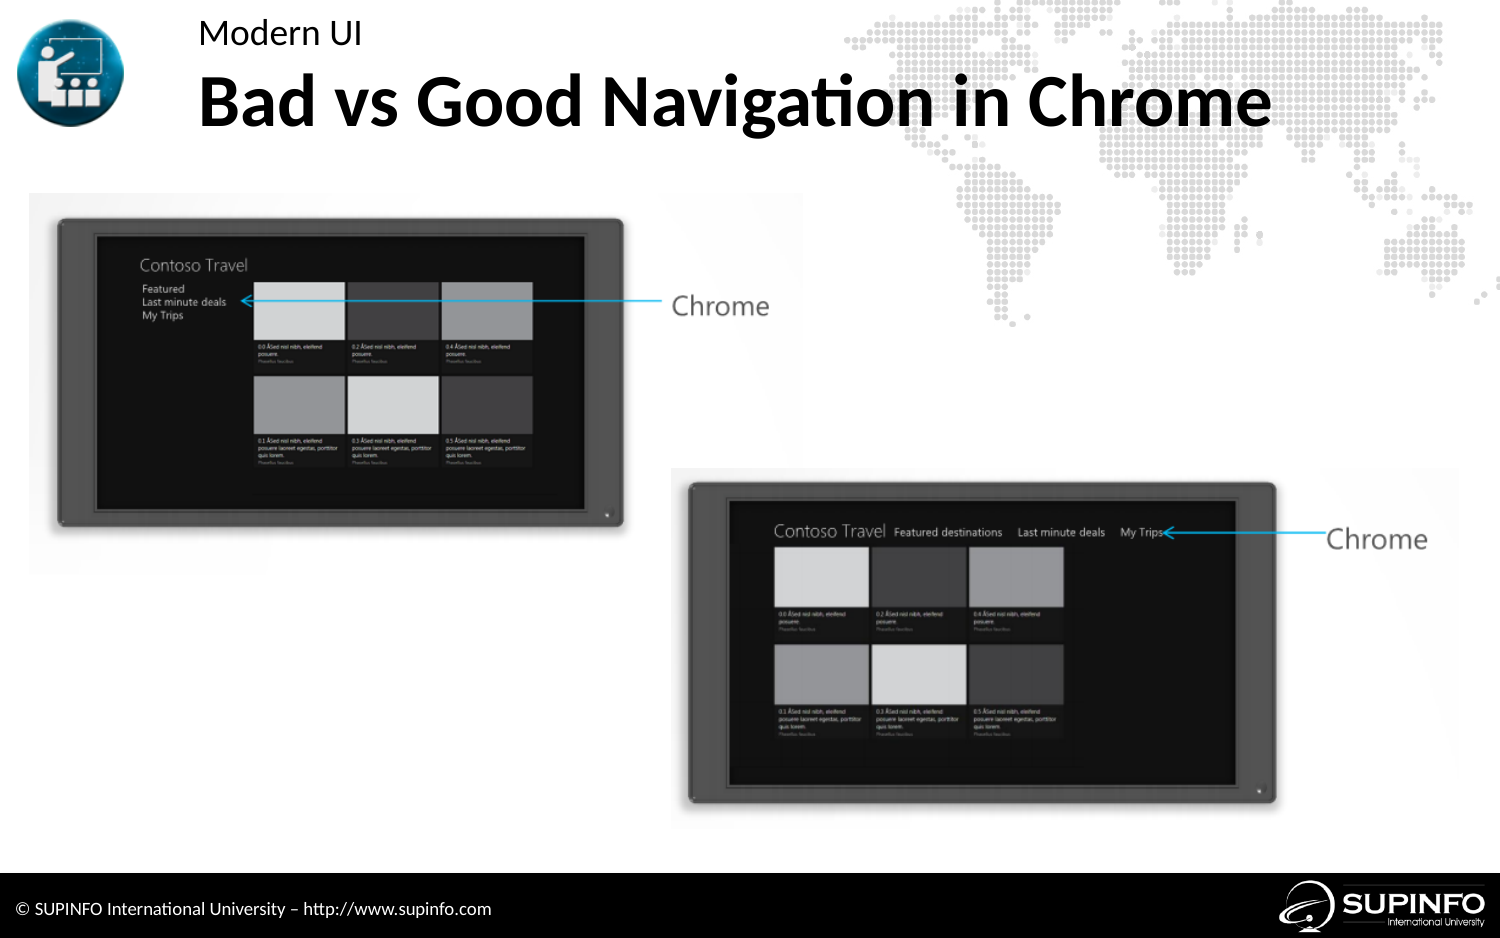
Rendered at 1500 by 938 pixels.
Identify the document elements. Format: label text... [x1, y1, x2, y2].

title Bad vs Good Navigation in Chrome [183, 56, 1459, 138]
picture [49, 37, 102, 75]
picture [844, 0, 1500, 327]
list Modern UI [183, 0, 1459, 56]
picture [29, 192, 1460, 830]
picture [17, 19, 125, 127]
text_box [419, 28, 450, 90]
picture [39, 46, 101, 107]
picture [1269, 870, 1494, 938]
